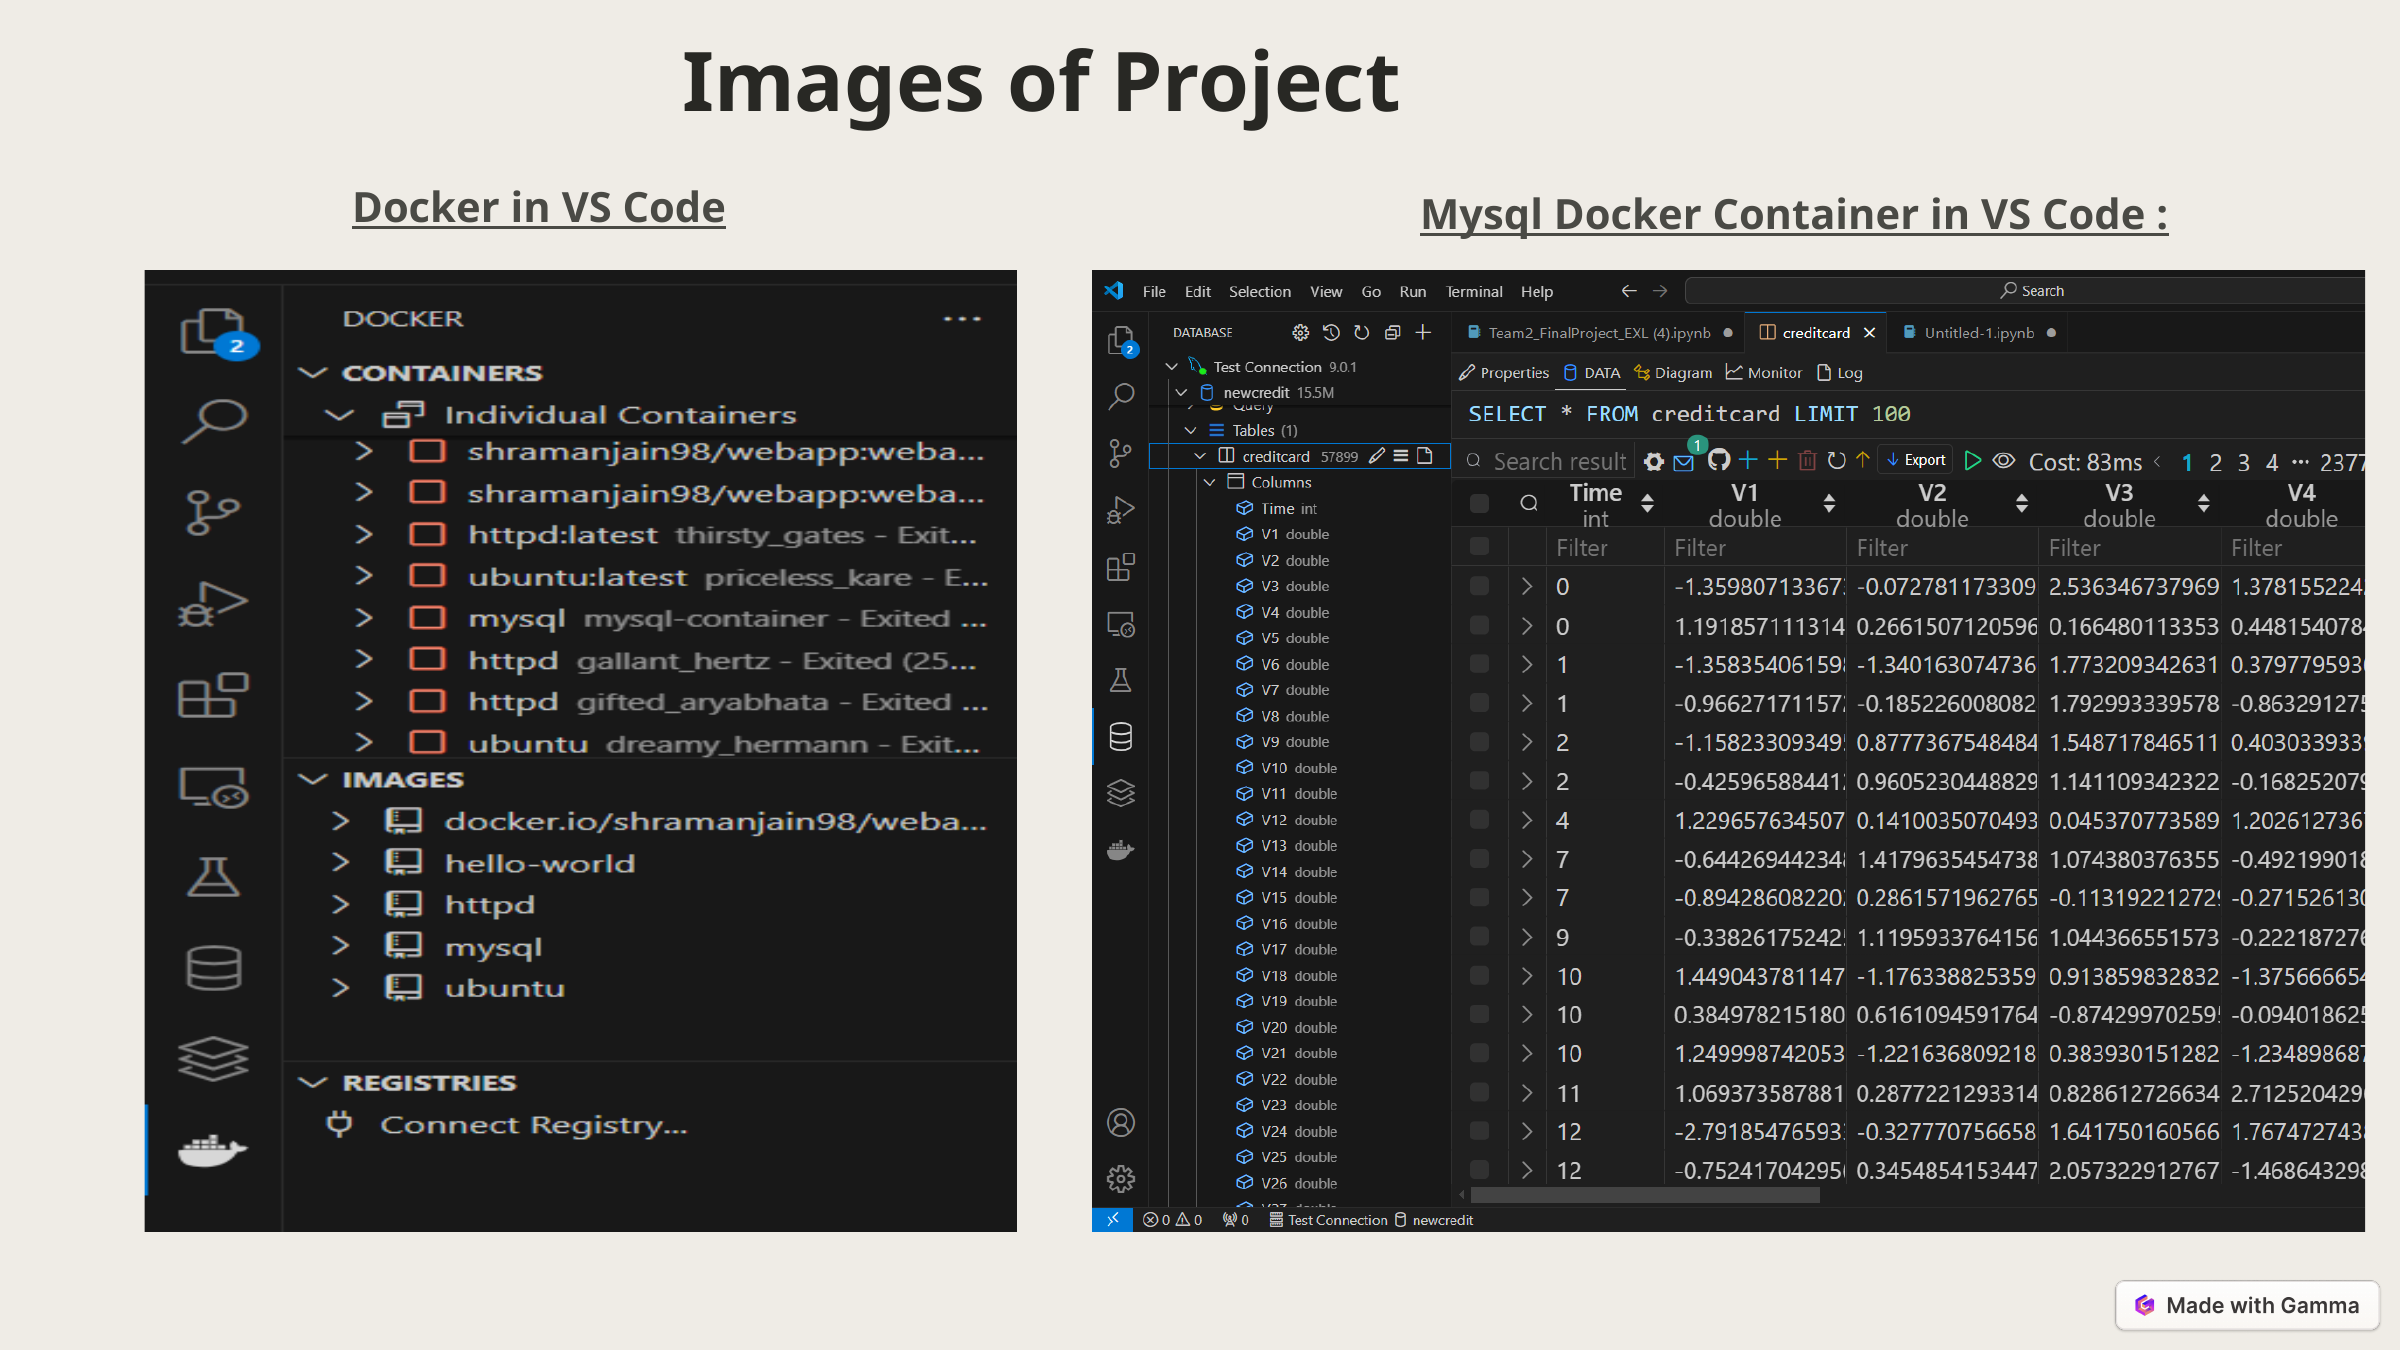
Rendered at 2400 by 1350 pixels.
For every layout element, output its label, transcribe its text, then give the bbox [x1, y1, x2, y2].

picture [144, 270, 1018, 1232]
picture [2106, 1271, 2389, 1339]
picture [1092, 270, 2366, 1232]
text_box Mysql Docker Container in VS Code : [1405, 178, 2400, 246]
text_box Docker in VS Code [337, 171, 1538, 239]
text_box Images of Project [667, 18, 1868, 136]
